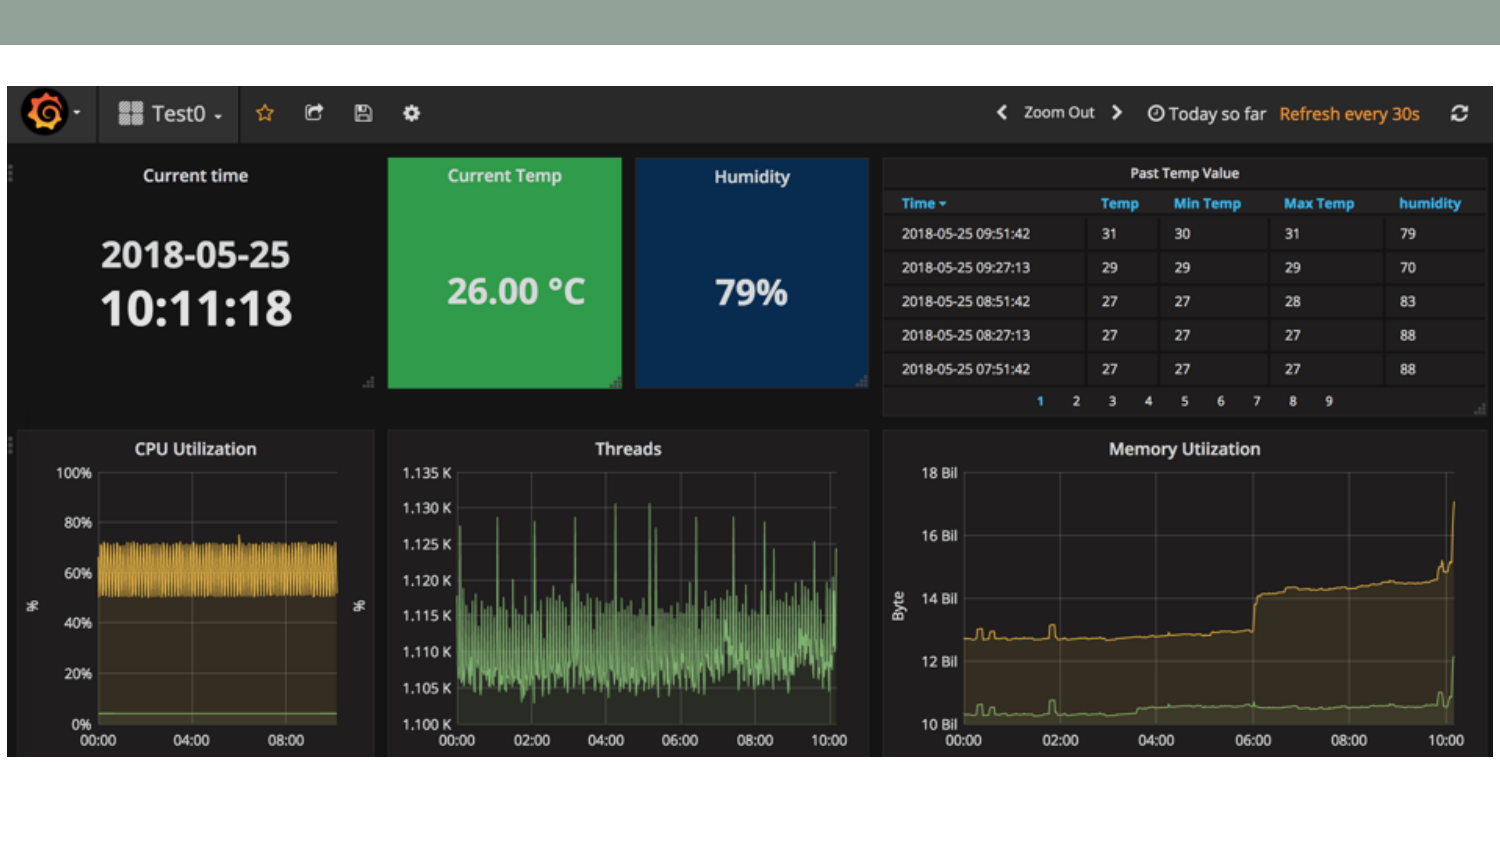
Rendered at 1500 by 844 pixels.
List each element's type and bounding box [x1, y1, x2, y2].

picture [7, 86, 1493, 758]
